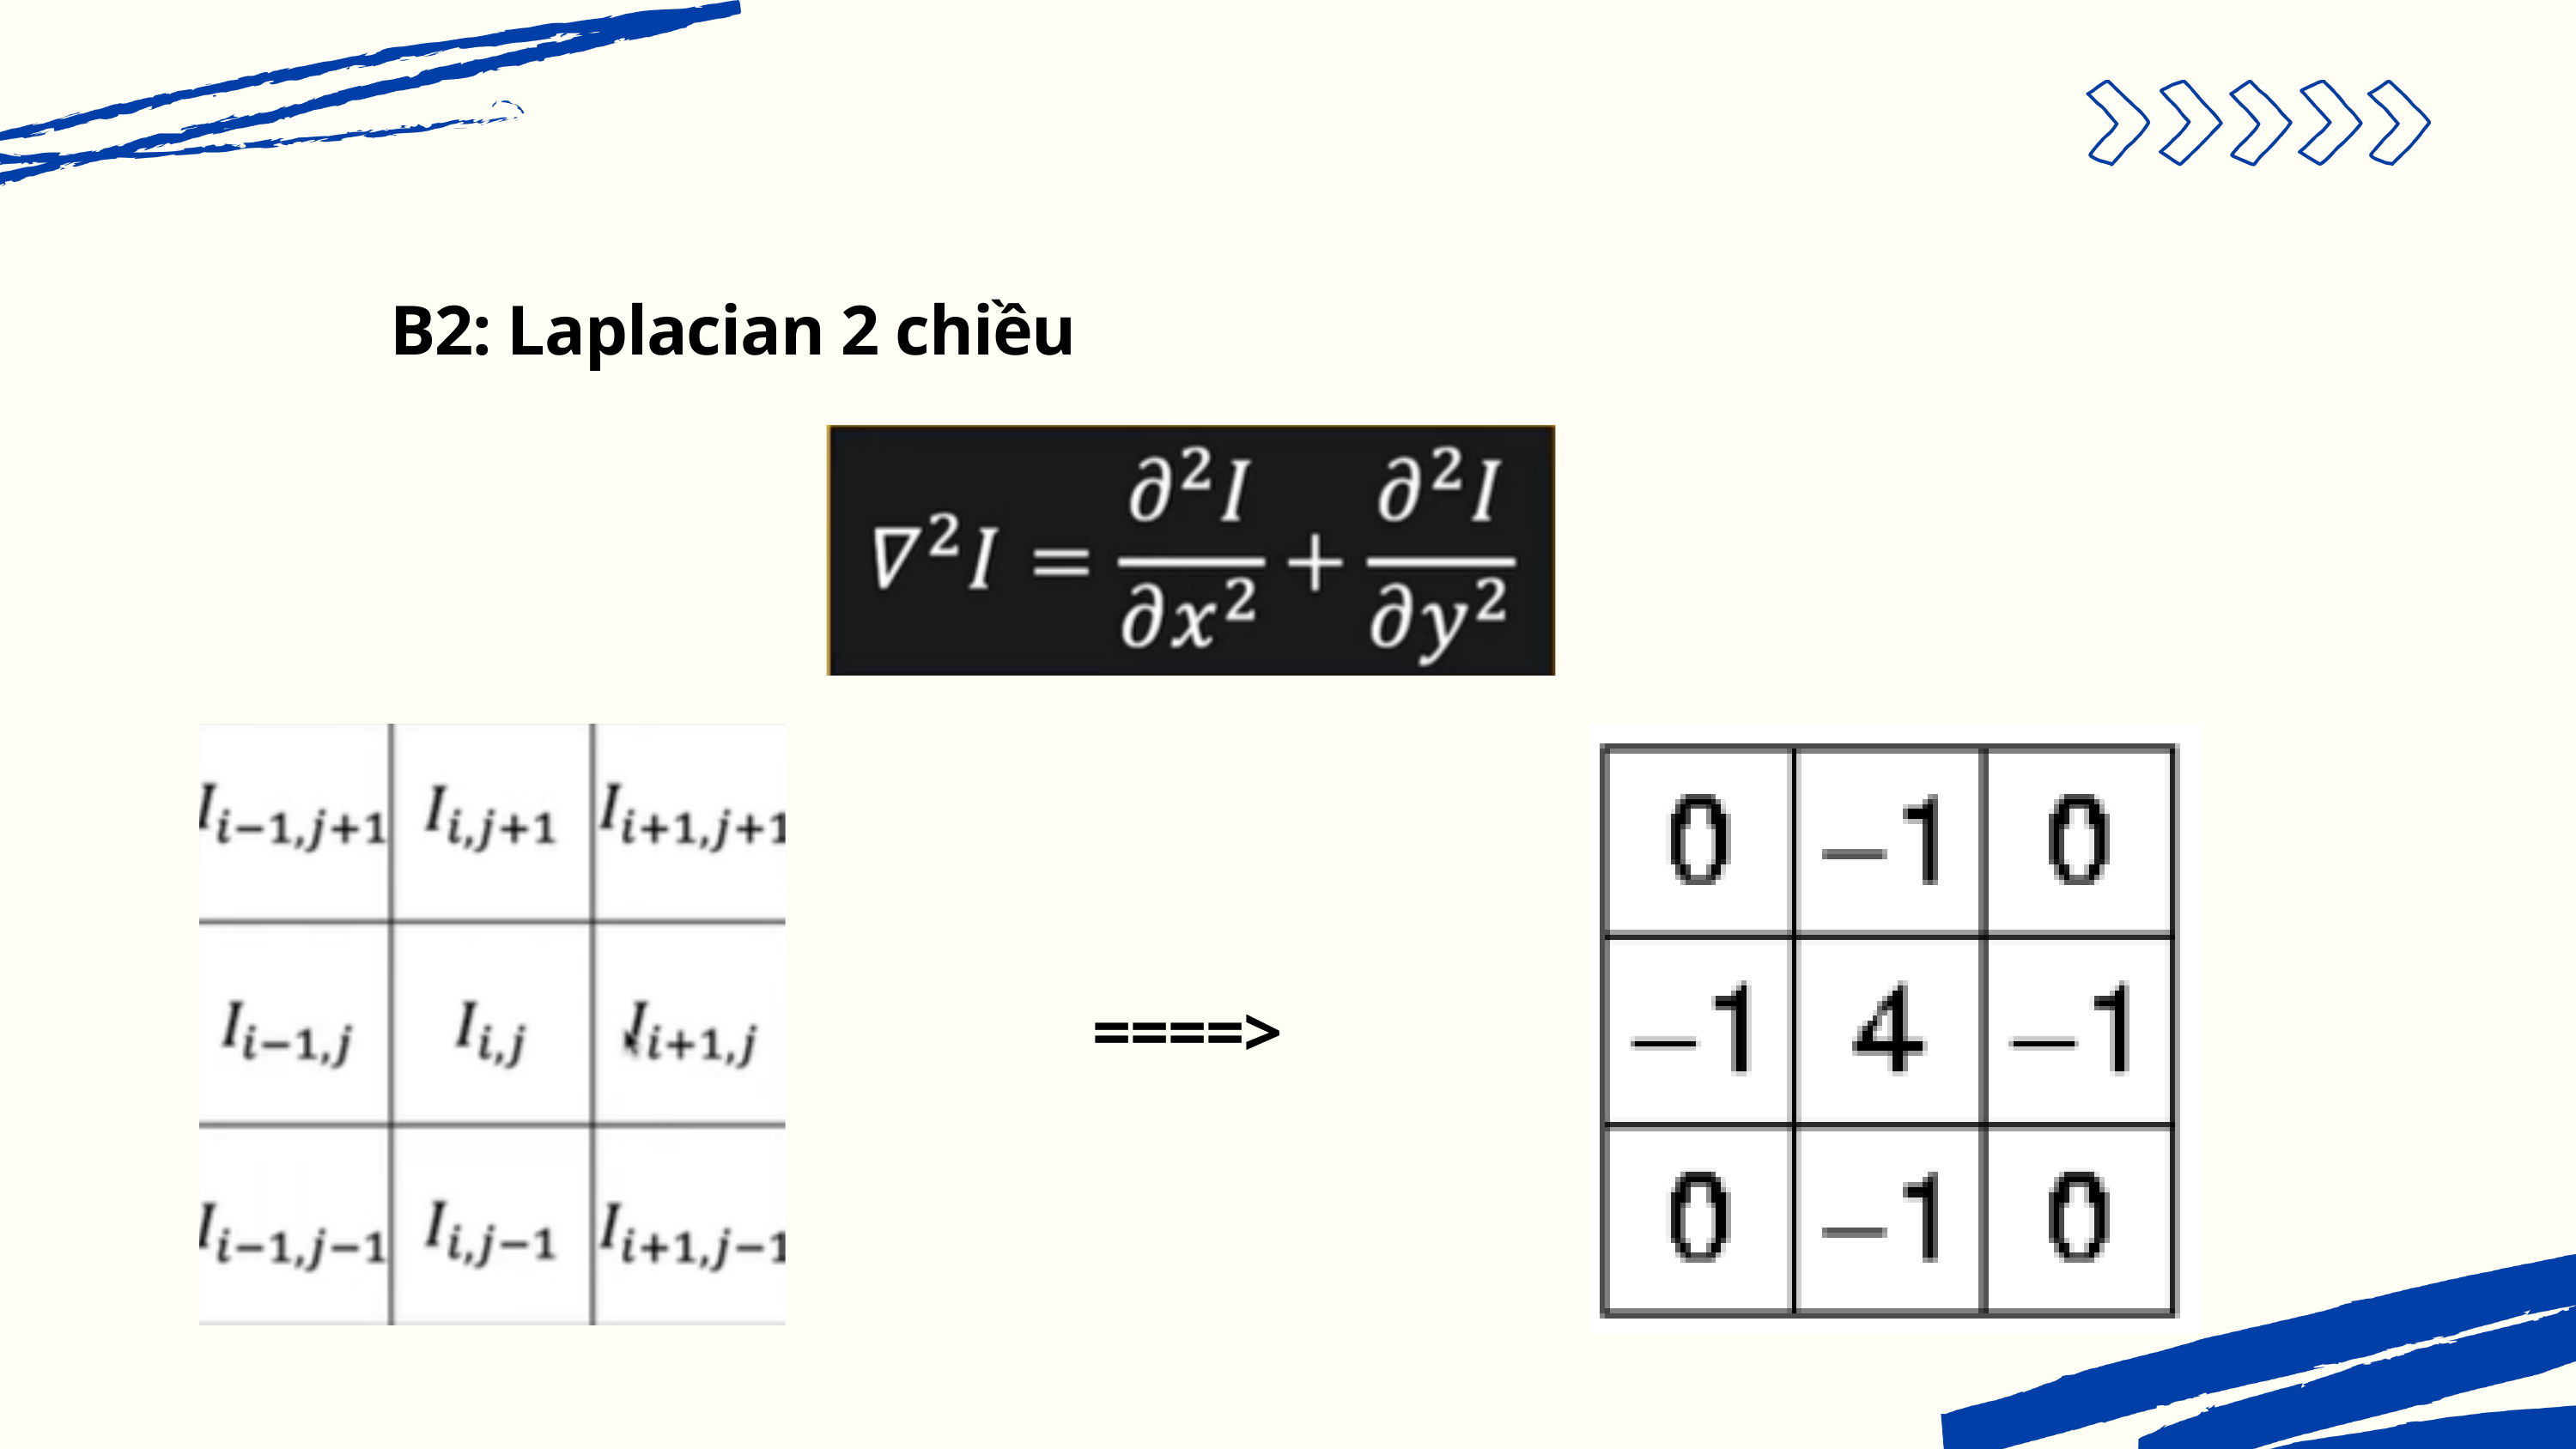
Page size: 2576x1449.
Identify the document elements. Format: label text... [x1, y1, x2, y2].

text_box [1590, 724, 2201, 1334]
text_box [2085, 80, 2432, 167]
text_box [826, 425, 1556, 676]
text_box [199, 724, 786, 1325]
text_box ====> [1088, 984, 1288, 1071]
text_box [0, 0, 741, 229]
text_box B2: Laplacian 2 chiều [389, 282, 1093, 369]
text_box [1934, 1234, 2576, 1449]
